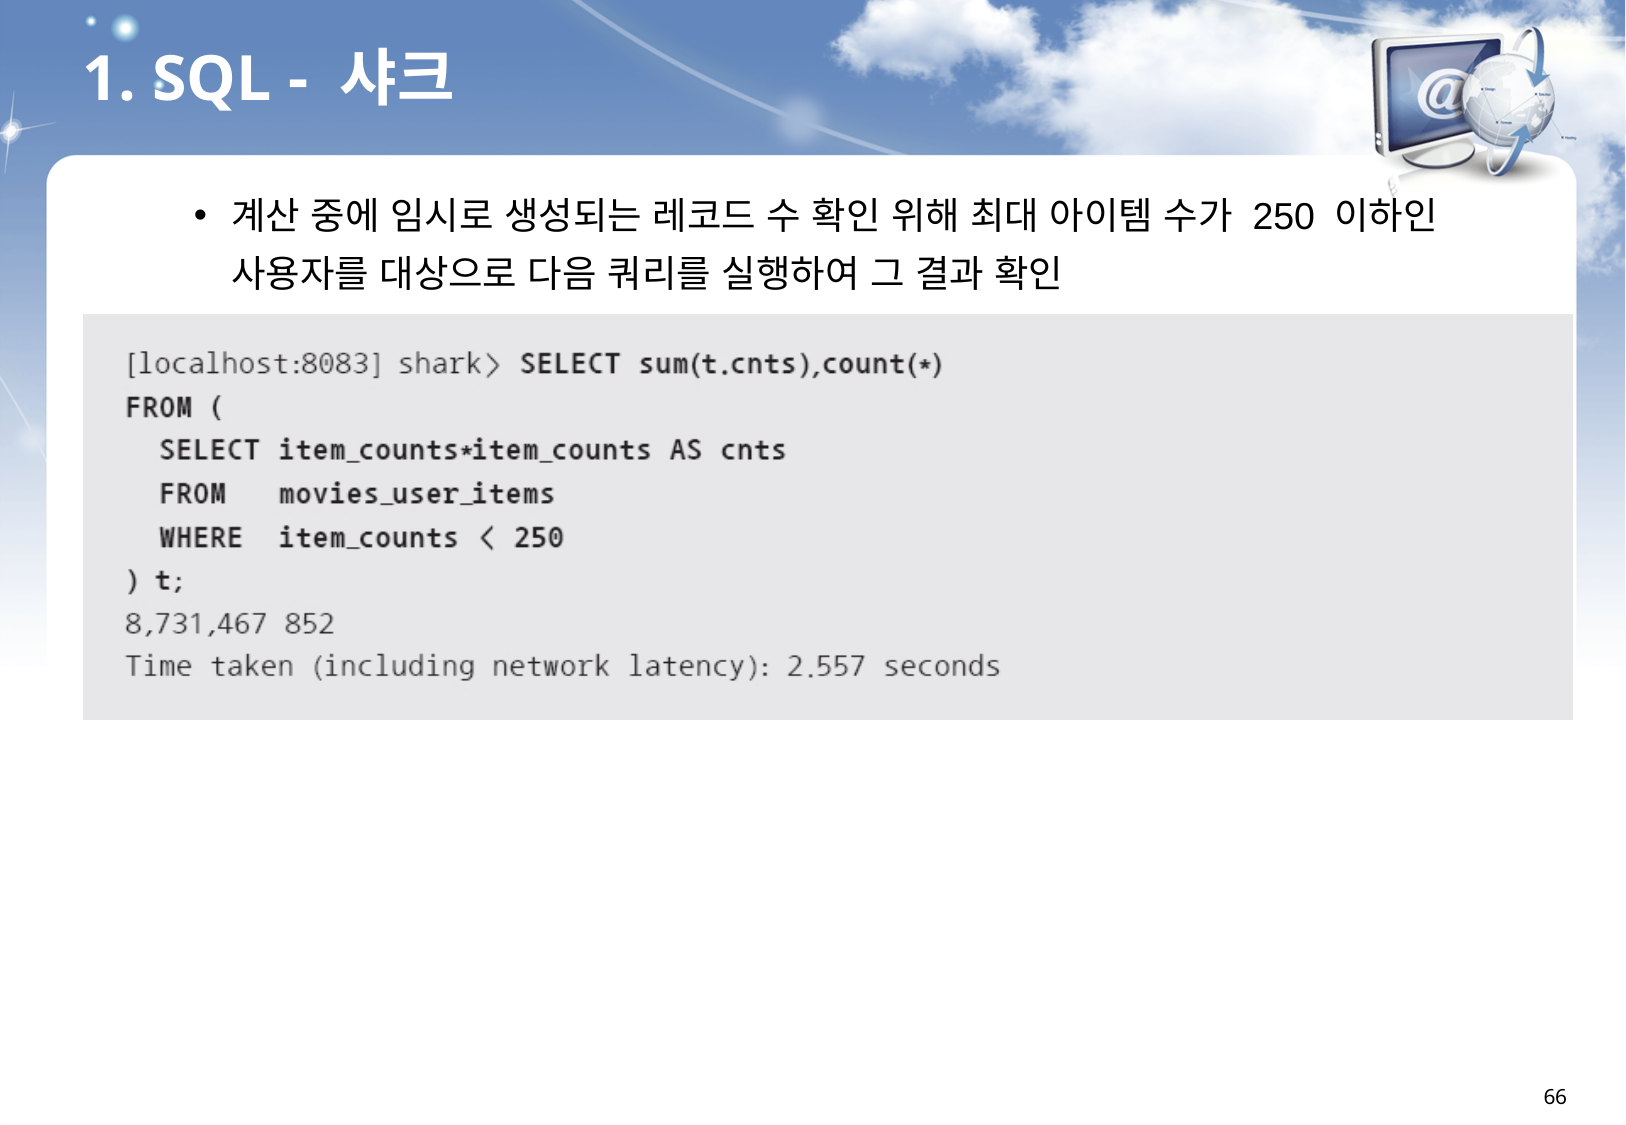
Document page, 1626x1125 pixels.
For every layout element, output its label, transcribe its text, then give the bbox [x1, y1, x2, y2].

list 계산 중에 임시로 생성되는 레코드 수 확인 위해 최대 아이템 수가 250 이하인 사용자를 대상으로 다음 쿼리를 실행하여 그 결과 확인 [28, 171, 1578, 1081]
picture [0, 0, 1626, 1125]
text_box 1. SQL - 샤크 [68, 31, 1498, 102]
